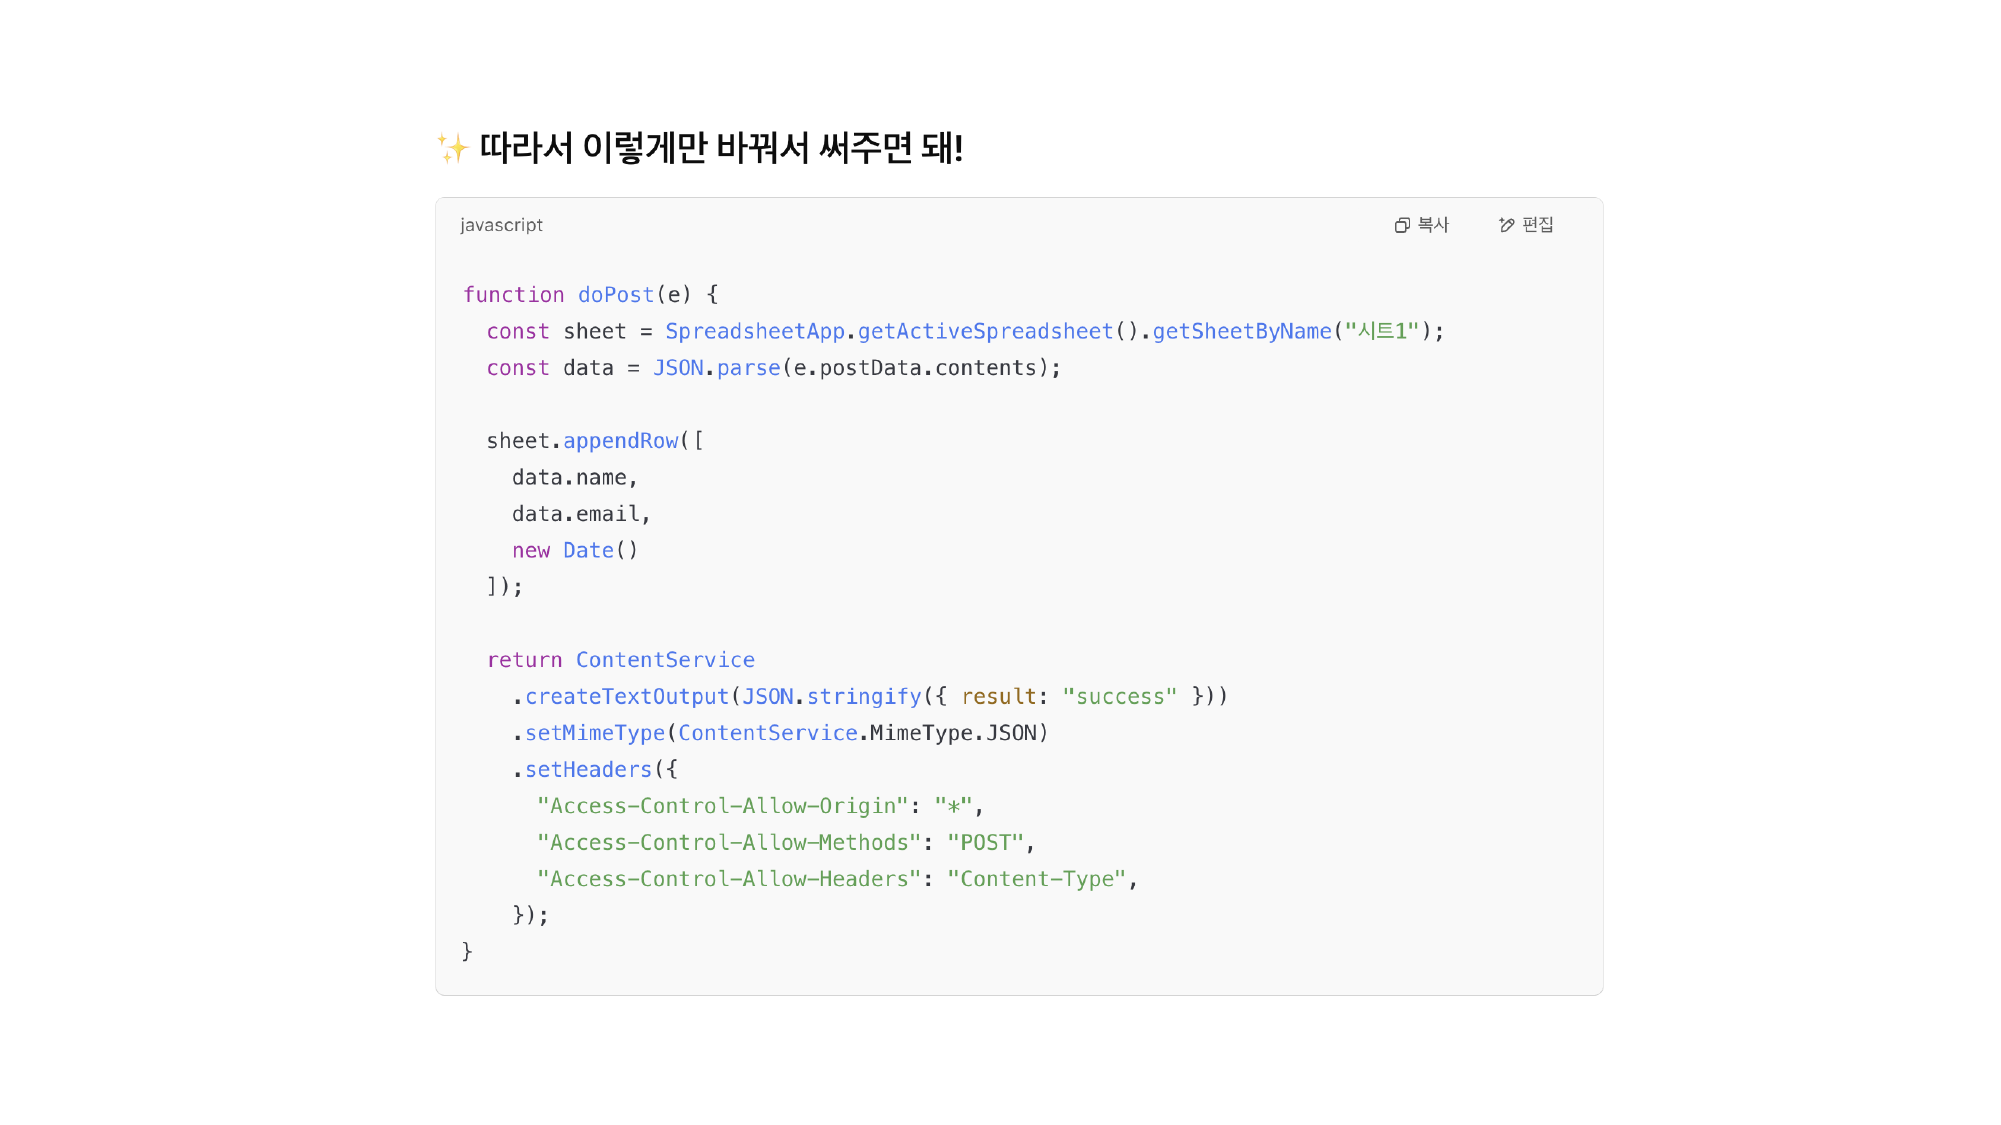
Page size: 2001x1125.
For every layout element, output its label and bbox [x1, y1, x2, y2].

picture [362, 87, 1638, 1038]
